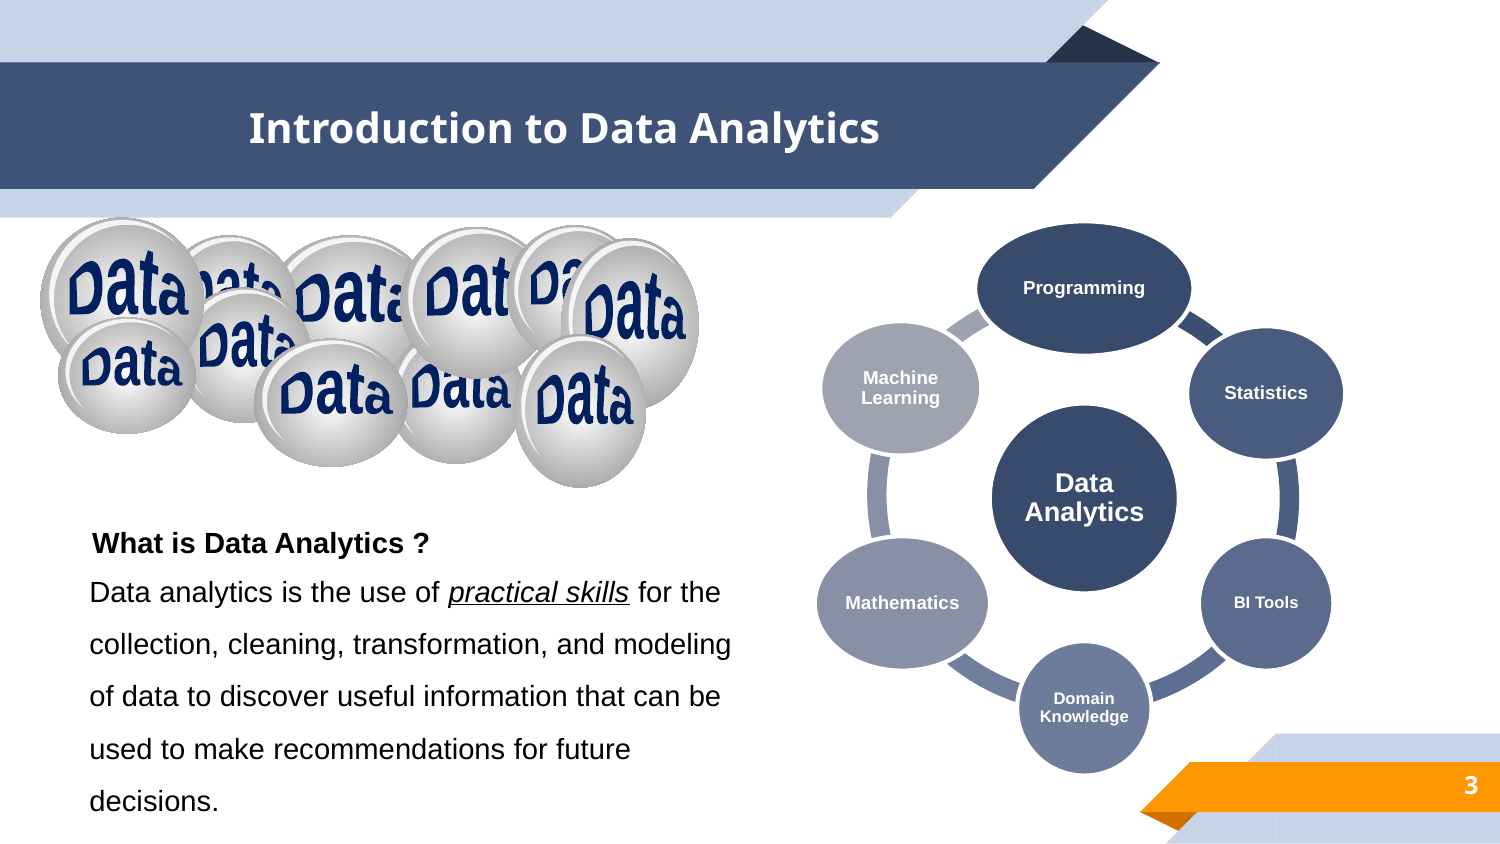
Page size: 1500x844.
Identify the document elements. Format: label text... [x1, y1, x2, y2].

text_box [413, 387, 508, 464]
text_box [209, 235, 297, 286]
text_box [57, 317, 196, 434]
text_box What is Data Analytics ? [77, 517, 684, 567]
text_box Data analytics is the use of practical skills for the collection, cleaning, transformation, and modeling of data to discover useful information that can be used to make recommendations for future decisions. [74, 547, 765, 825]
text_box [506, 225, 643, 361]
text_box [299, 235, 394, 337]
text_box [253, 338, 408, 468]
title Introduction to Data Analytics [133, 64, 997, 190]
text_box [388, 328, 394, 337]
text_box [689, 220, 1471, 777]
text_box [560, 238, 699, 411]
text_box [513, 334, 647, 488]
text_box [399, 226, 508, 379]
slide_number 3 [1249, 760, 1494, 813]
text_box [200, 287, 312, 424]
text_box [40, 217, 205, 384]
